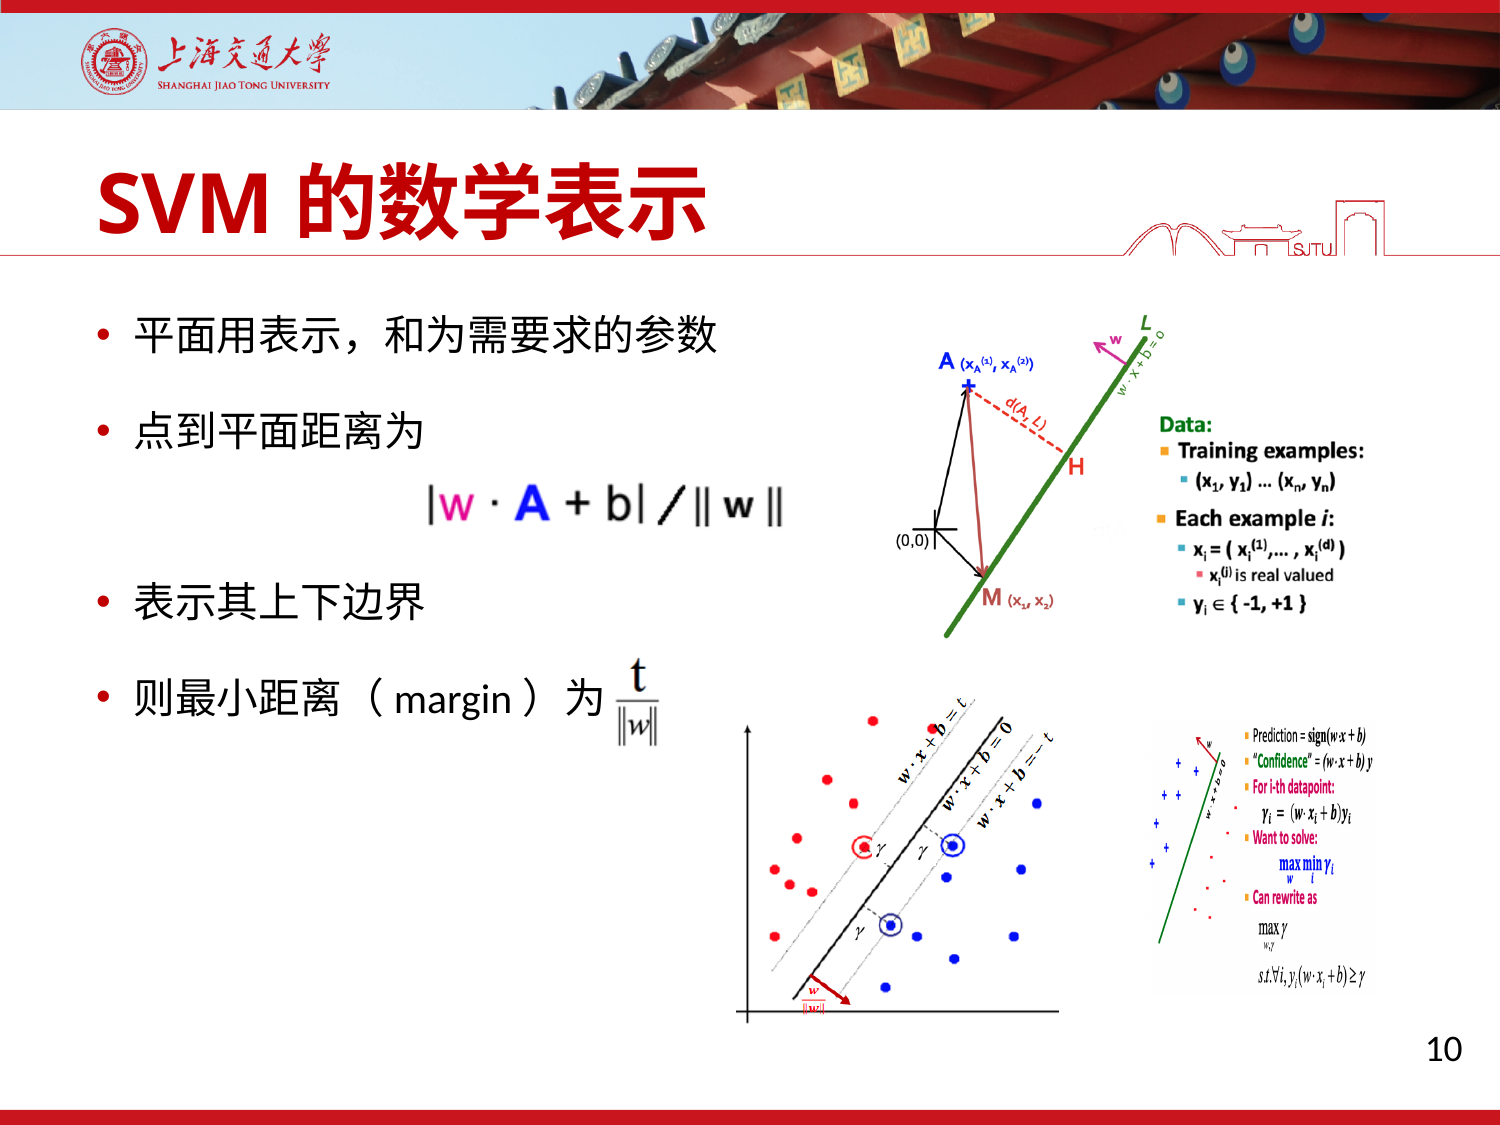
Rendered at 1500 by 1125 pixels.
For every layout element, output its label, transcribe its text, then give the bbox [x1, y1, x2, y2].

picture [718, 688, 1084, 1026]
picture [880, 308, 1375, 648]
picture [0, 0, 1500, 110]
picture [426, 479, 804, 538]
picture [0, 200, 1500, 256]
picture [610, 647, 672, 760]
picture [1146, 718, 1375, 996]
title SVM的数学表示 [81, 159, 1455, 254]
text_box 10 [1409, 1016, 1500, 1077]
